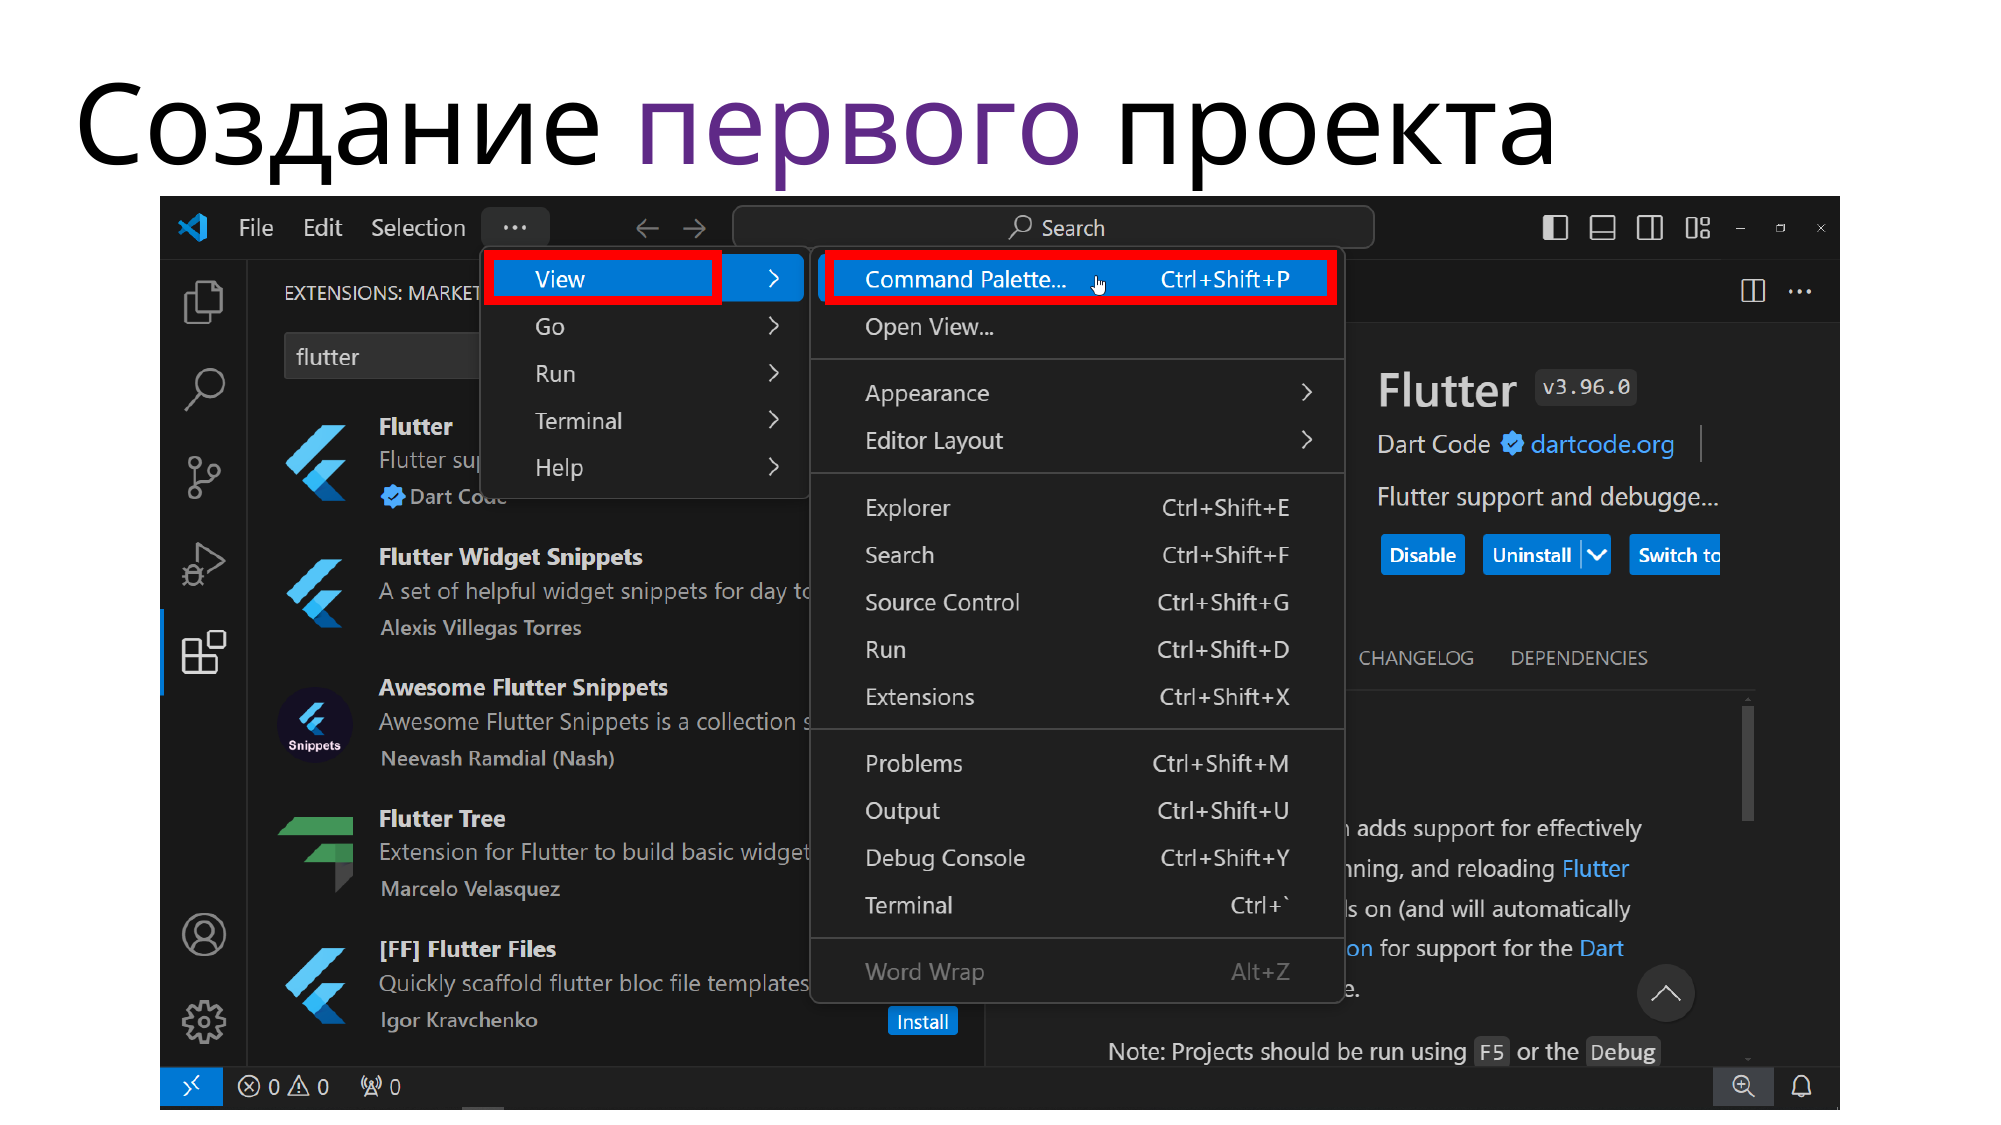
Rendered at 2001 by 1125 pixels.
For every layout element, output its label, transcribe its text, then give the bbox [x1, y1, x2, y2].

title Создание первого проекта [59, 59, 1970, 197]
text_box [160, 196, 1840, 1110]
